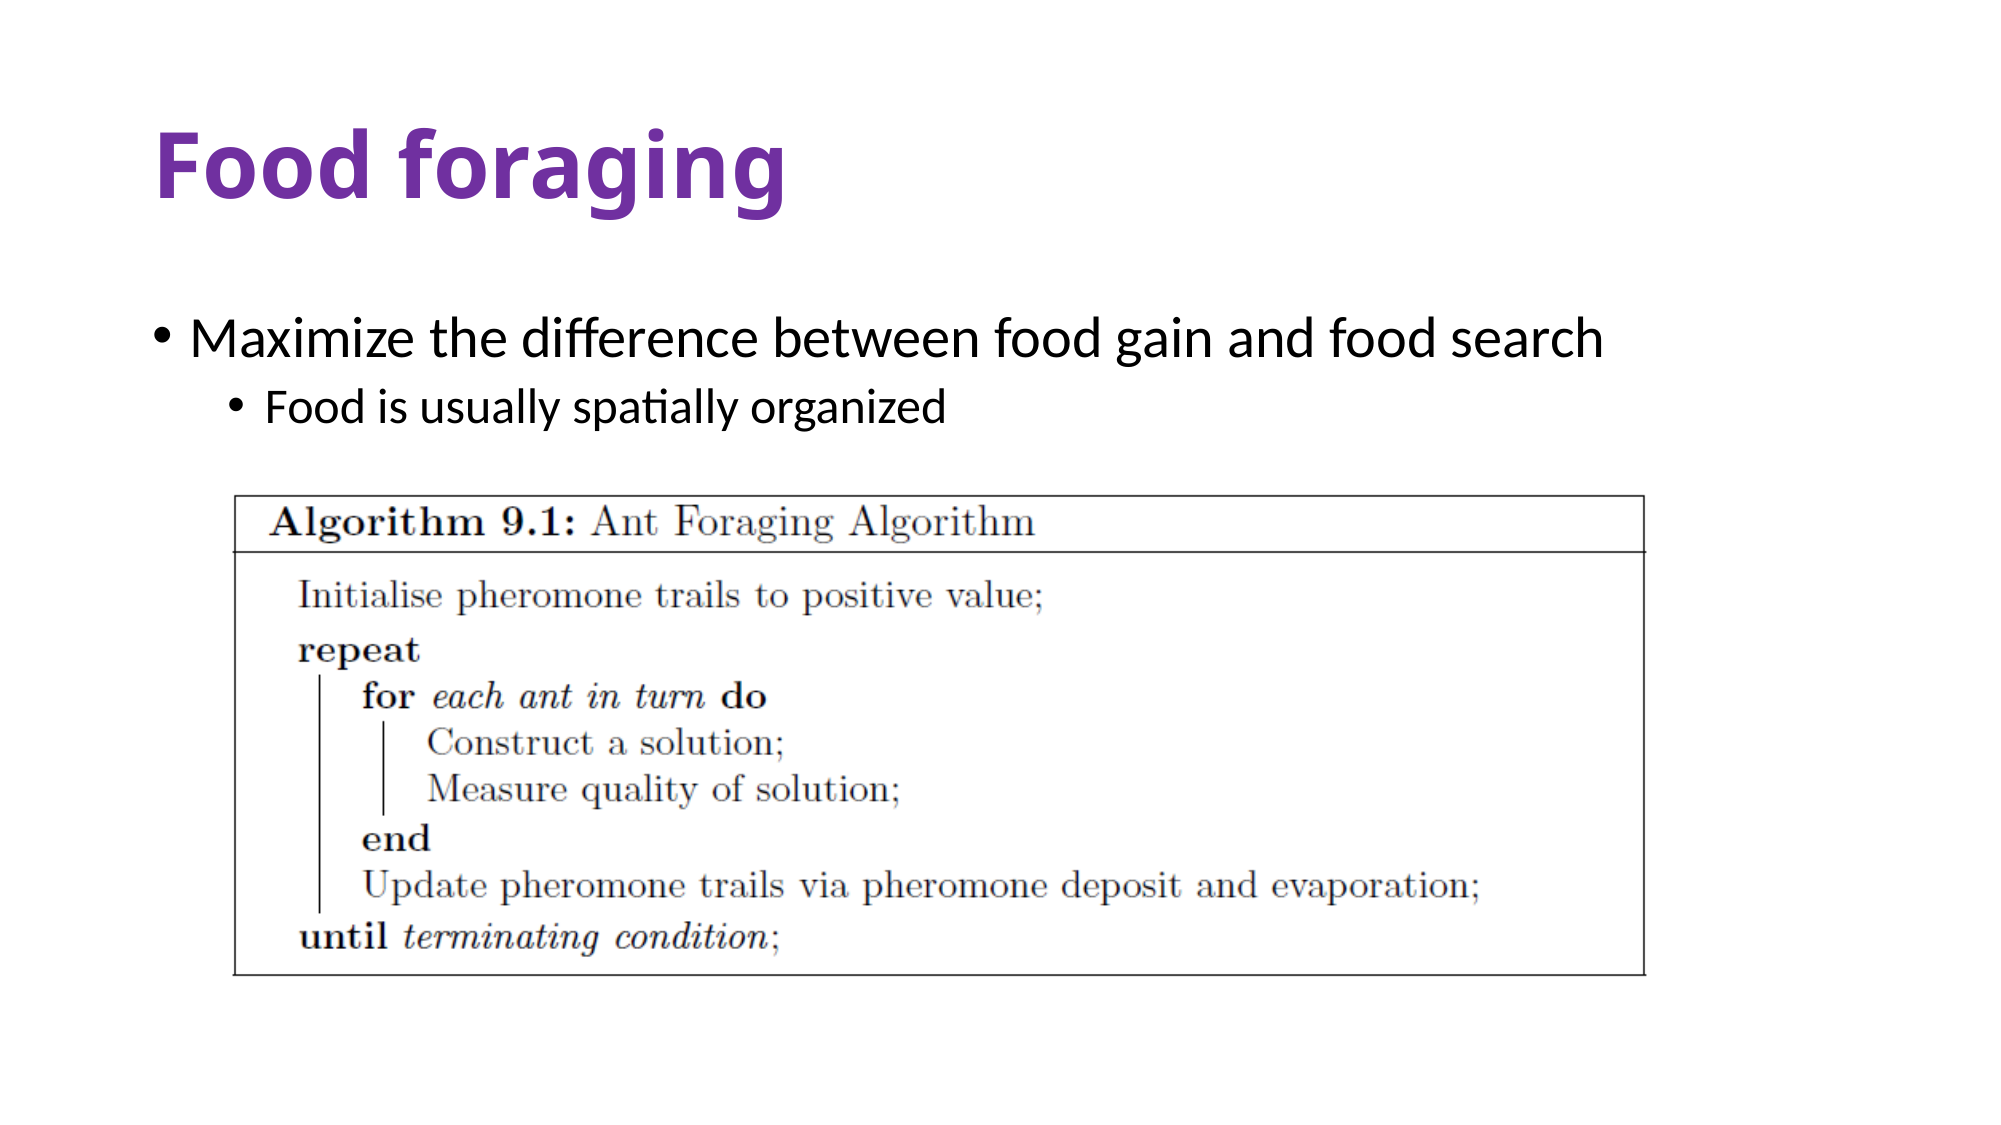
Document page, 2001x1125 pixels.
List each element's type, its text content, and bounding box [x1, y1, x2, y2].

list Maximize the difference between food gain and food search Food is usually spatially organized [137, 299, 1863, 1014]
title Food foraging [137, 59, 1863, 278]
picture [201, 473, 1668, 995]
